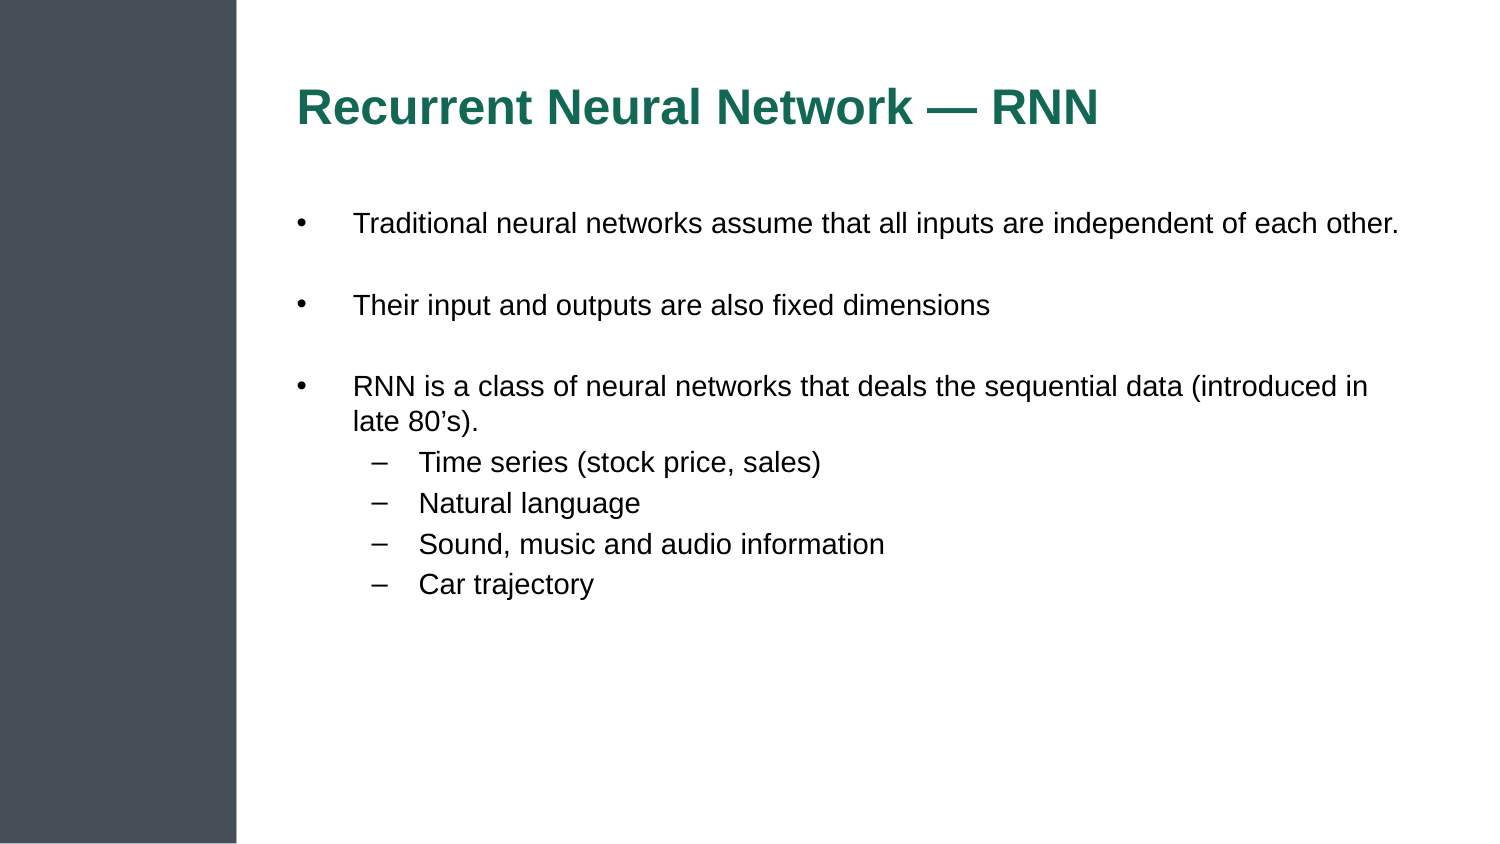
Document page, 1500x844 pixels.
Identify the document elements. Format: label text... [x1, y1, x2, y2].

list Traditional neural networks assume that all inputs are independent of each other. Their input and outputs are also fixed dimensions RNN is a class of neural networks that deals the sequential data (introduced in late 80’s). Time series (stock price, sales) Natural language Sound, music and audio information Car trajectory [281, 196, 1425, 754]
title Recurrent Neural Network — RNN [281, 33, 1425, 175]
picture [0, 0, 1500, 844]
